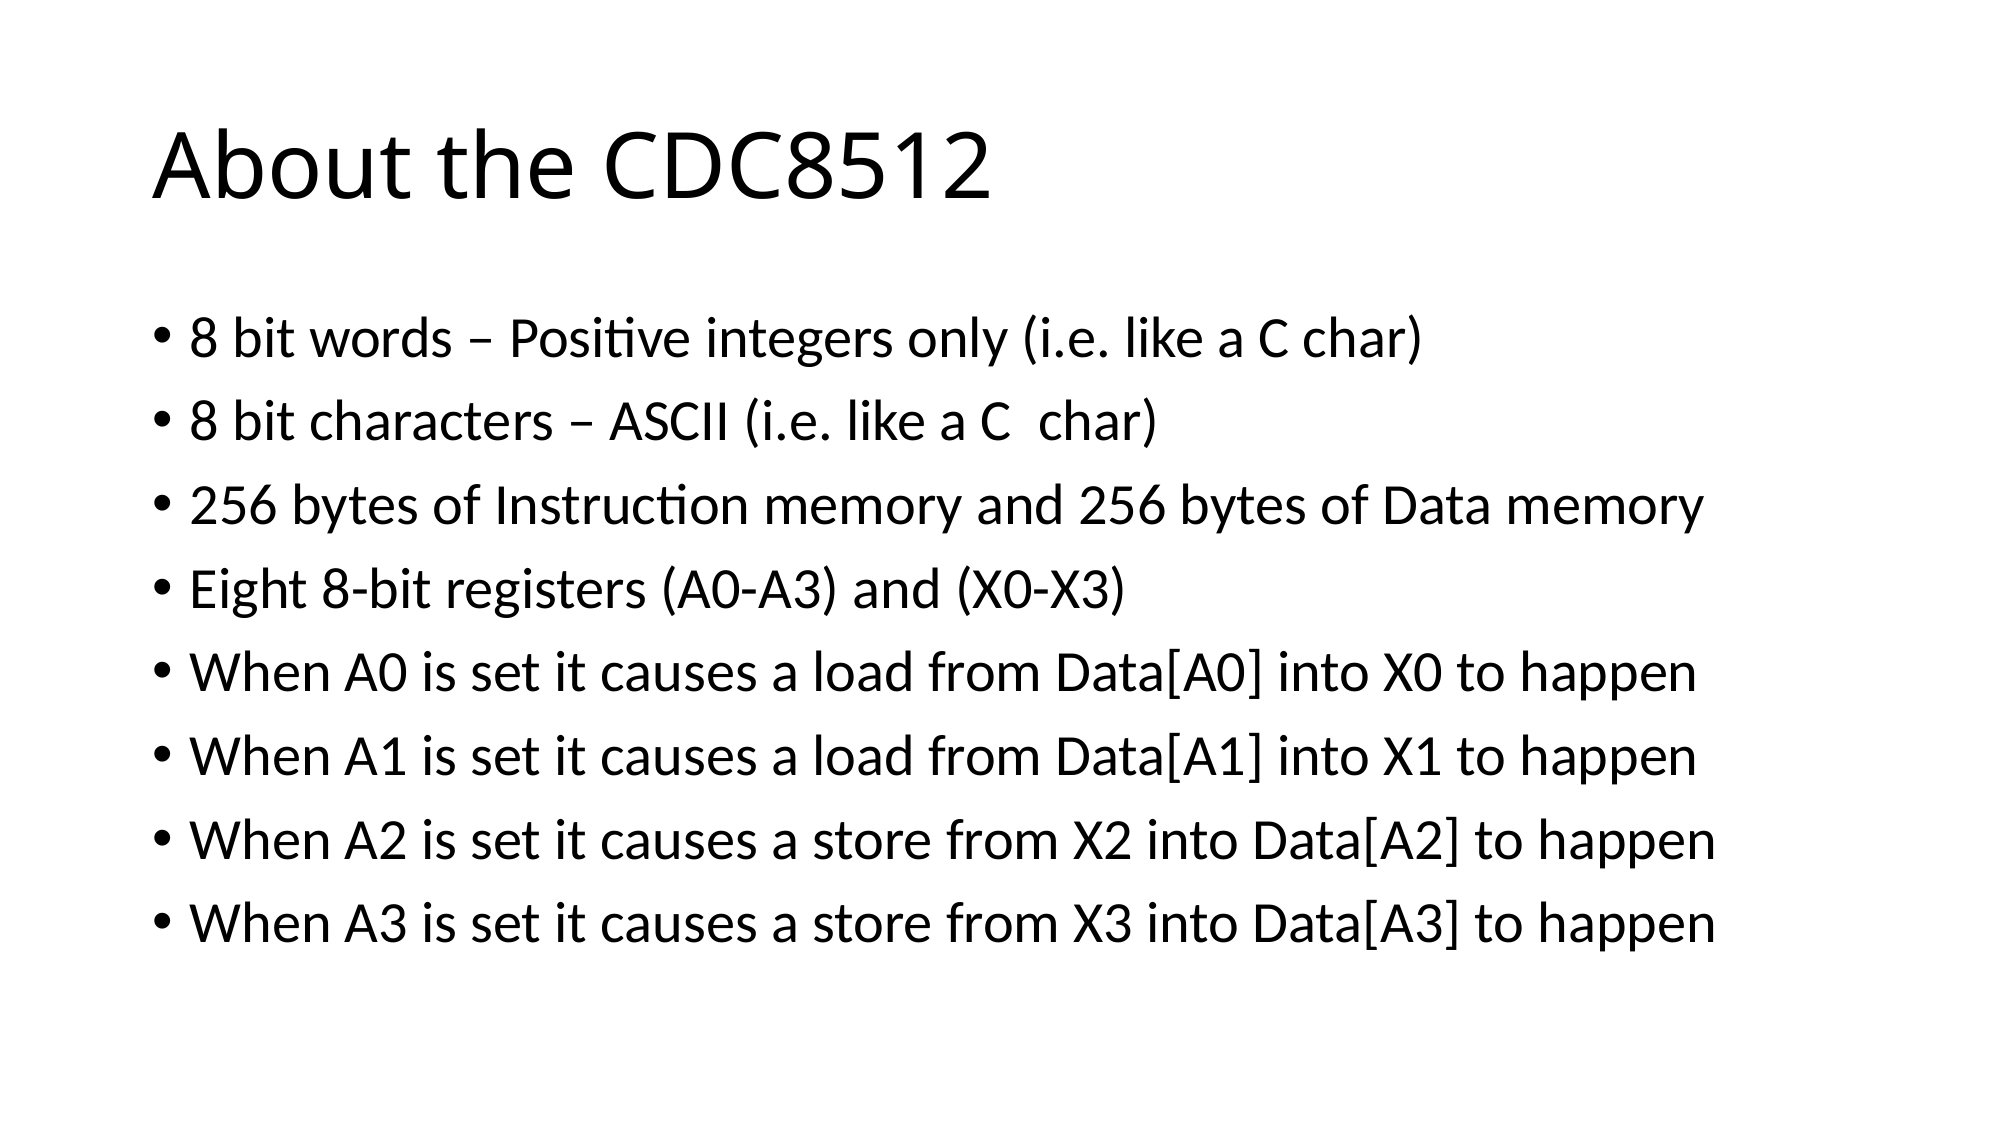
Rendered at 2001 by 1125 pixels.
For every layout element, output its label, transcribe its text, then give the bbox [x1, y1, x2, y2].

title About the CDC8512 [137, 59, 1863, 278]
list 8 bit words – Positive integers only (i.e. like a C char) 8 bit characters – ASCII (i.e. like a C char) 256 bytes of Instruction memory and 256 bytes of Data memory Eight 8-bit registers (A0-A3) and (X0-X3) When A0 is set it causes a load from Data[A0] into X0 to happen When A1 is set it causes a load from Data[A1] into X1 to happen When A2 is set it causes a store from X2 into Data[A2] to happen When A3 is set it causes a store from X3 into Data[A3] to happen [137, 299, 1863, 1014]
